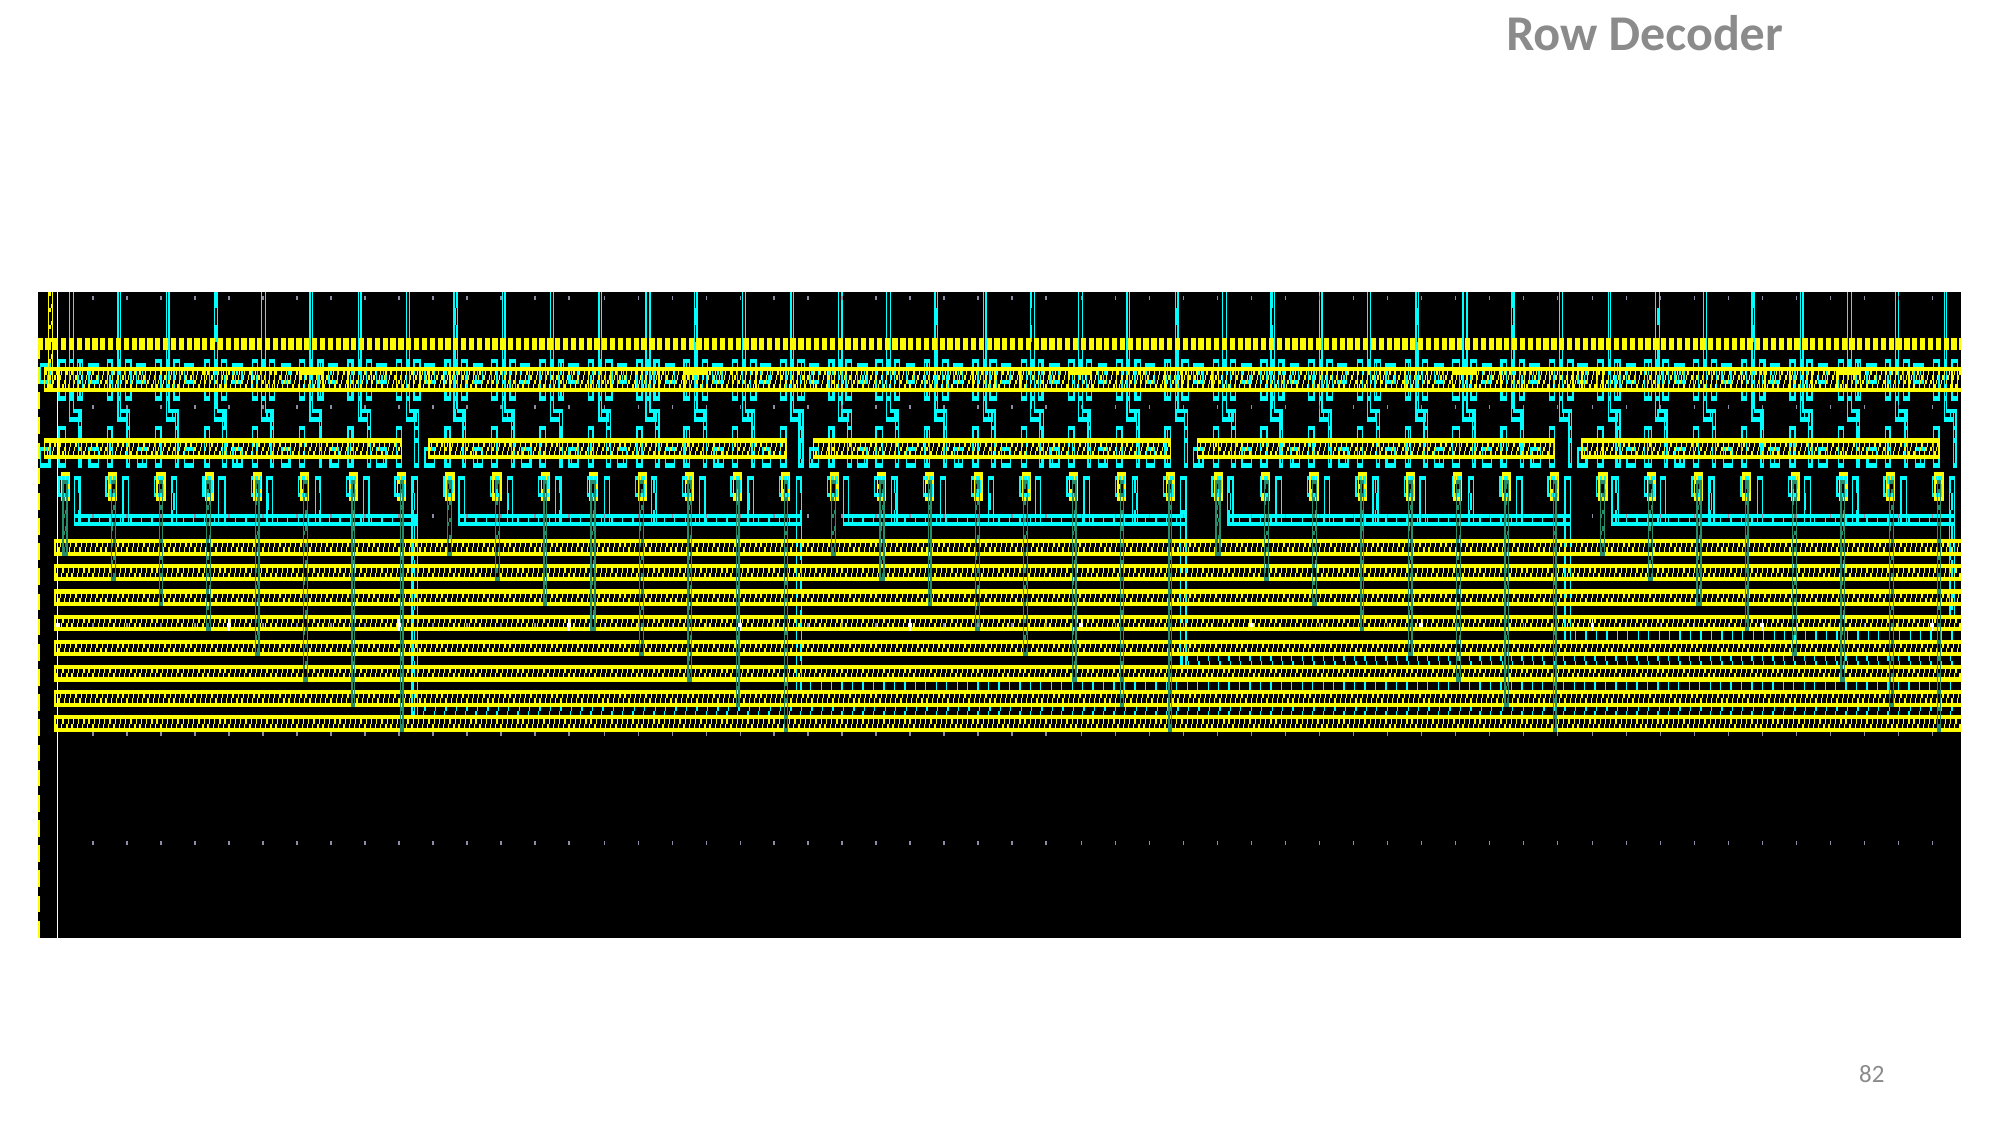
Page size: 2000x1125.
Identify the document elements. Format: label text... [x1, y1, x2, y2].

picture [38, 292, 1961, 938]
footer Row Decoder [1327, 0, 1962, 60]
slide_number 82 [1433, 1042, 1900, 1103]
